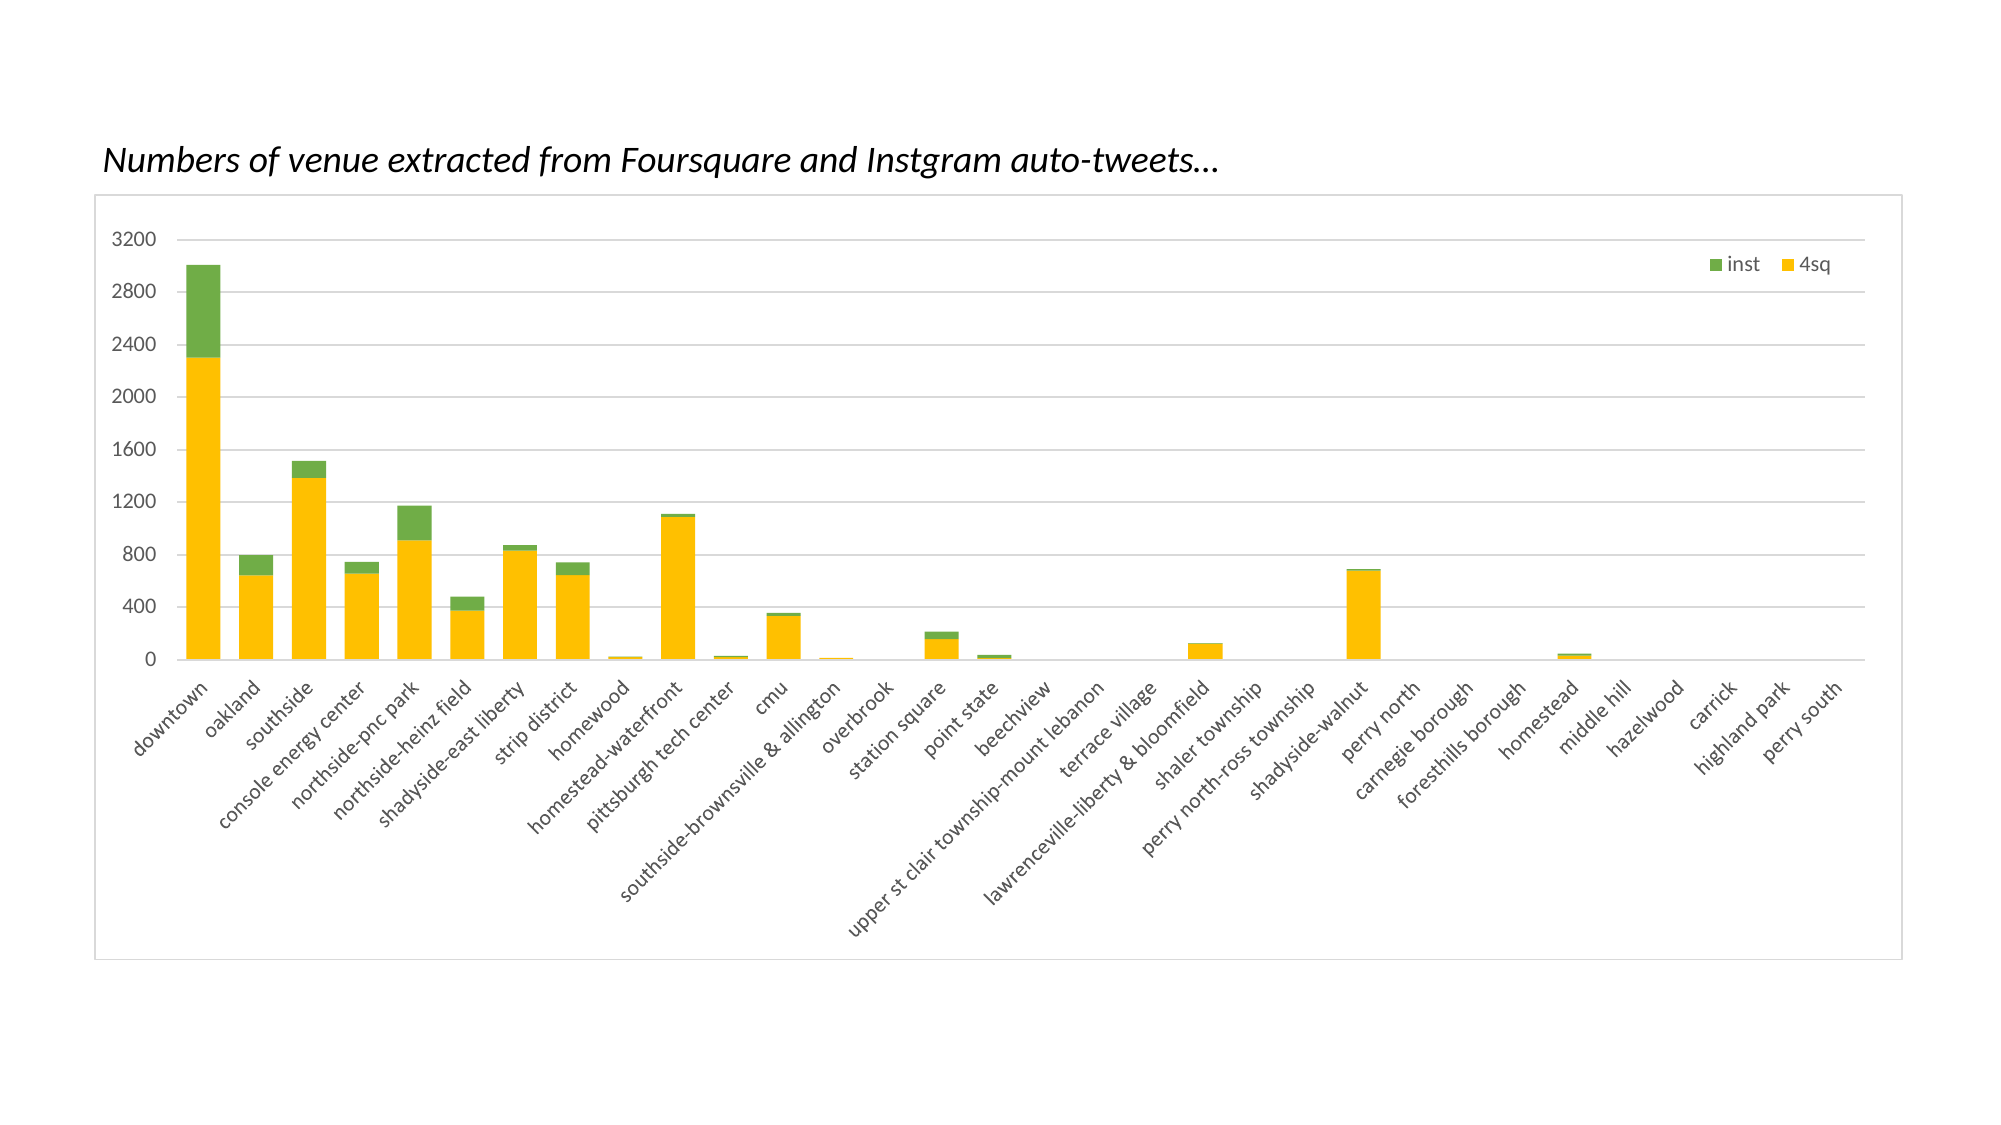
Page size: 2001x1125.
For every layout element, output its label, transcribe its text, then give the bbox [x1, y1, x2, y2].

picture [94, 194, 1903, 961]
text_box Numbers of venue extracted from Foursquare and Instgram auto-tweets… [87, 127, 1897, 187]
